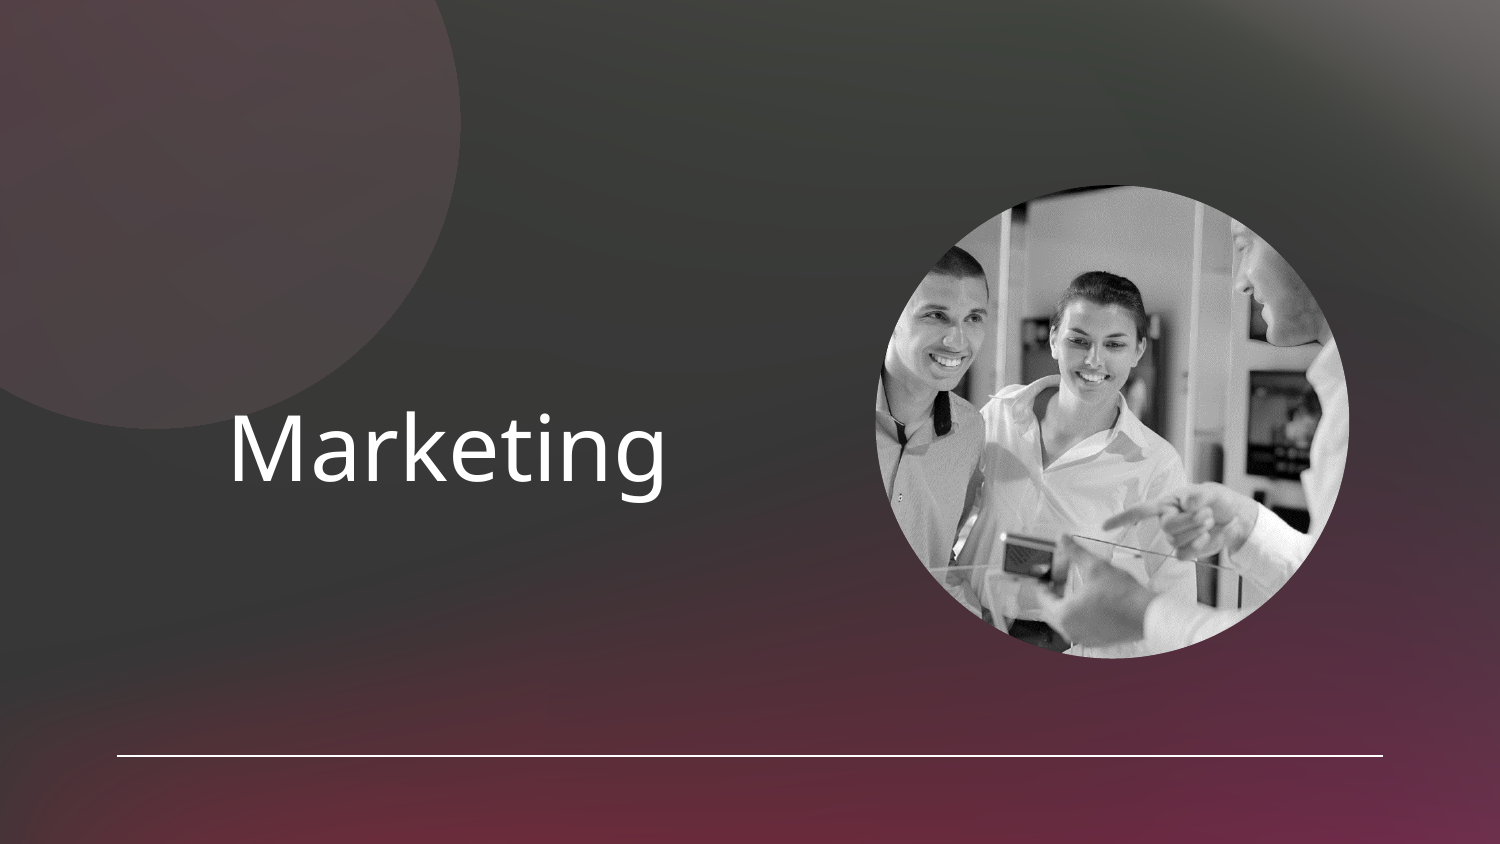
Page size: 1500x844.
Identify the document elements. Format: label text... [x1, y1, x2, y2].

title Marketing [211, 374, 760, 469]
picture [0, 0, 1500, 844]
